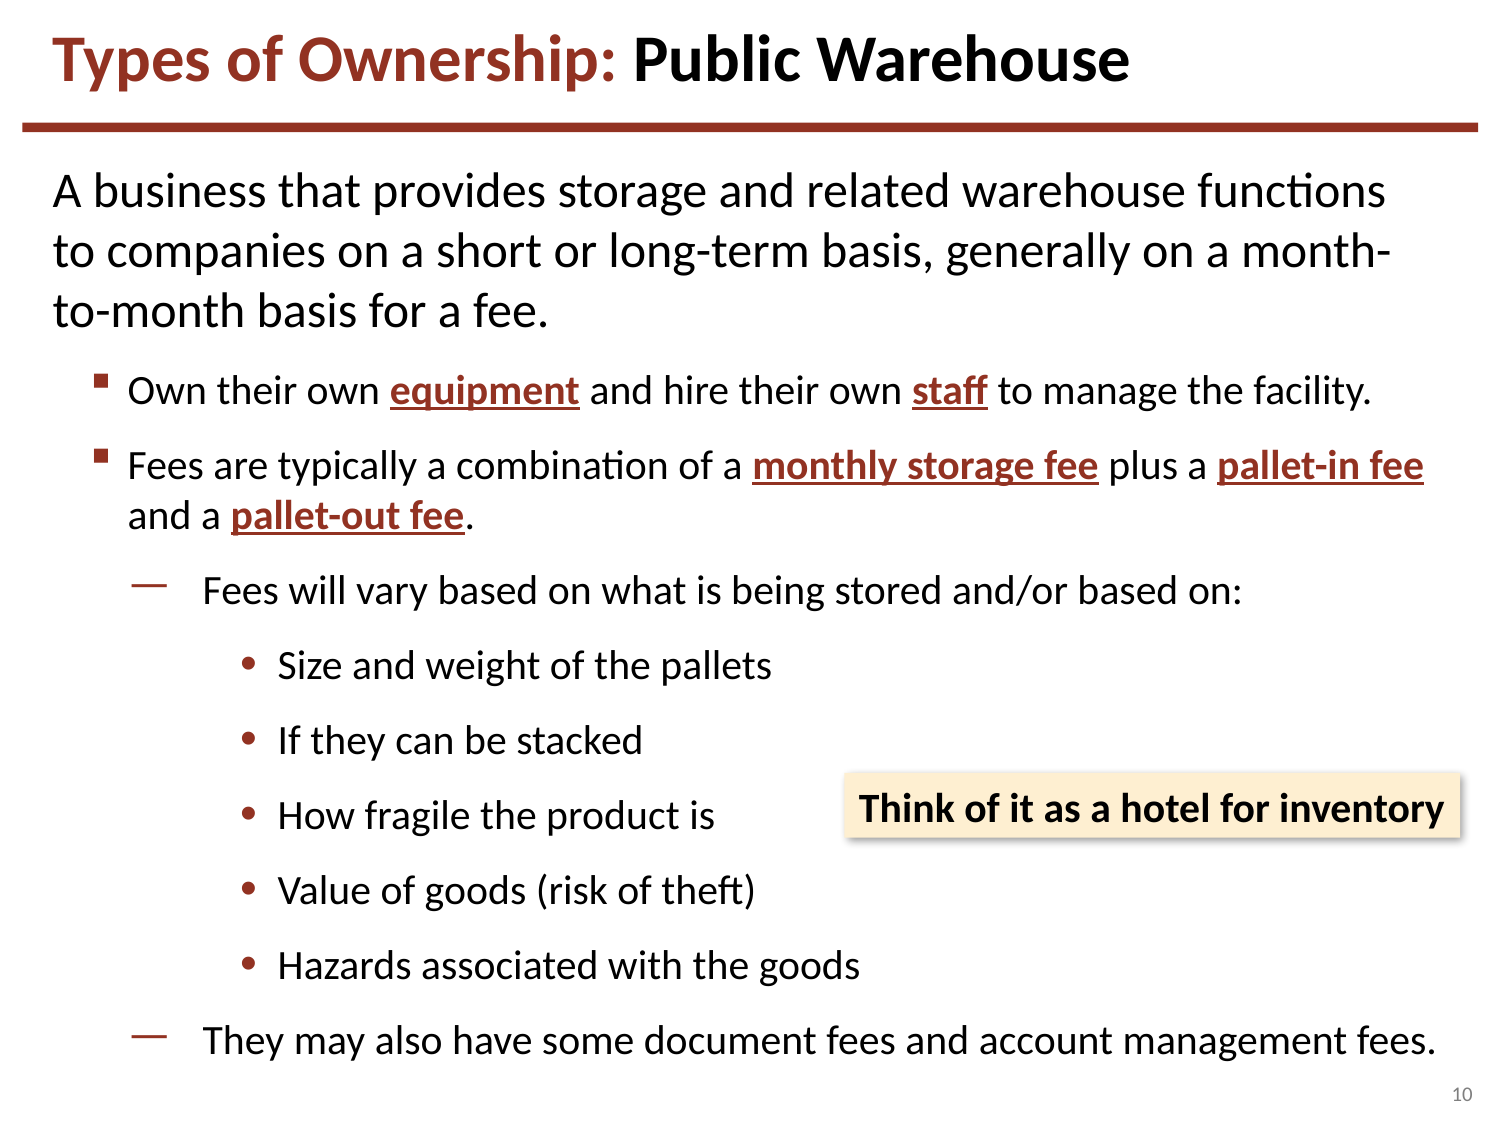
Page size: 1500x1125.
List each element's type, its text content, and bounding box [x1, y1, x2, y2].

title Types of Ownership: Public Warehouse [37, 0, 1463, 165]
list A business that provides storage and related warehouse functions to companies on a short or long-term basis, generally on a month-to-month basis for a fee. Own their own equipment and hire their own staff to manage the facility. Fees are typically a combination of a monthly storage fee plus a pallet-in fee and a pallet-out fee. Fees will vary based on what is being stored and/or based on: Size and weight of the pallets If they can be stacked How fragile the product is Value of goods (risk of theft) Hazards associated with the goods They may also have some document fees and account management fees. [37, 165, 1463, 1113]
slide_number 10 [1451, 1079, 1484, 1108]
text_box Think of it as a hotel for inventory [844, 772, 1461, 838]
